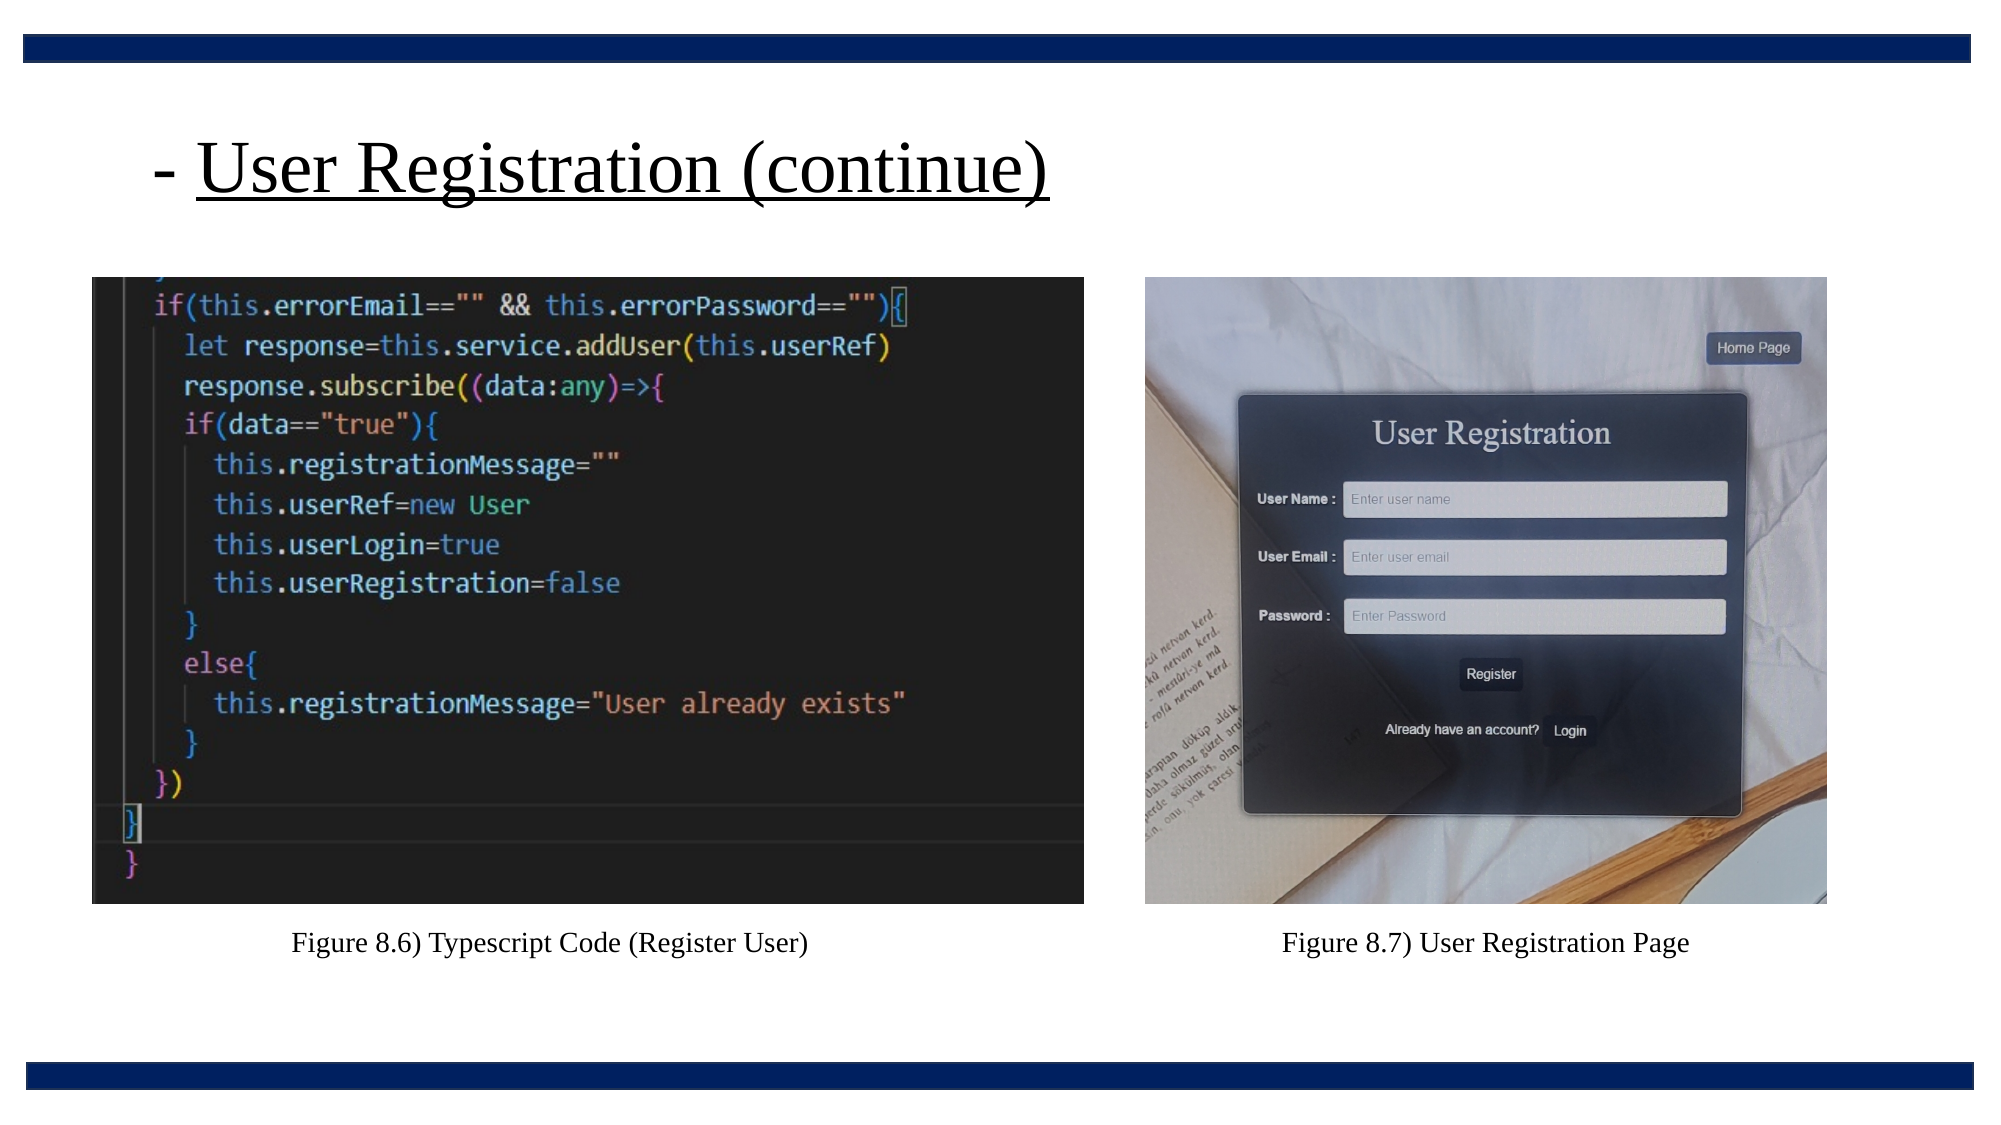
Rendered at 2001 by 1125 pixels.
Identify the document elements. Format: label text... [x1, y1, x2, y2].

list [92, 277, 1084, 905]
text_box Figure 8.7) User Registration Page [1189, 916, 1783, 967]
text_box [23, 34, 1971, 63]
text_box Figure 8.6) Typescript Code (Register User) [253, 916, 847, 967]
text_box [26, 1062, 1974, 1090]
title - User Registration (continue) [137, 59, 1863, 278]
picture [1145, 277, 1827, 905]
